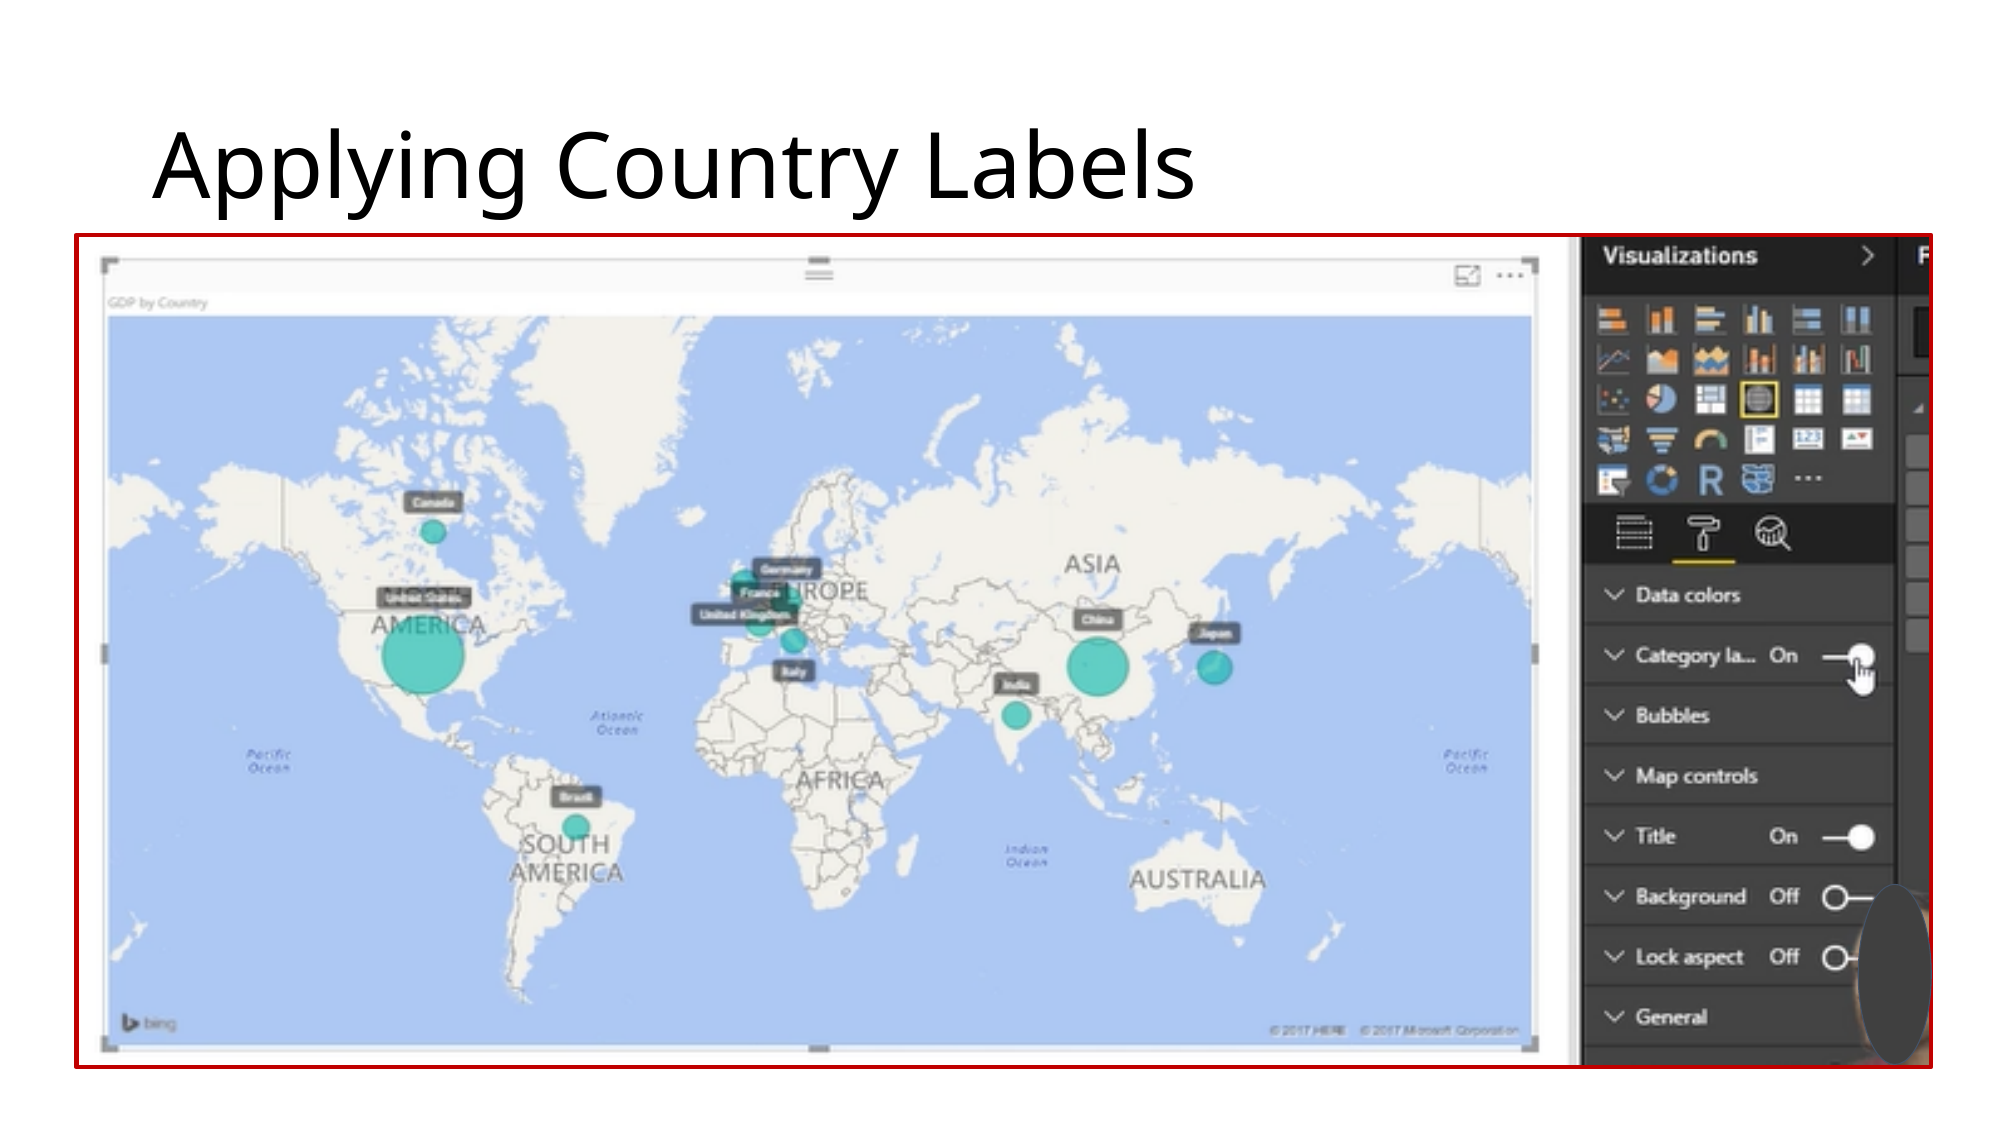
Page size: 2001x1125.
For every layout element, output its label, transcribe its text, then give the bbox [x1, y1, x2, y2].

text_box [78, 237, 1932, 1065]
title Applying Country Labels [137, 59, 1863, 233]
